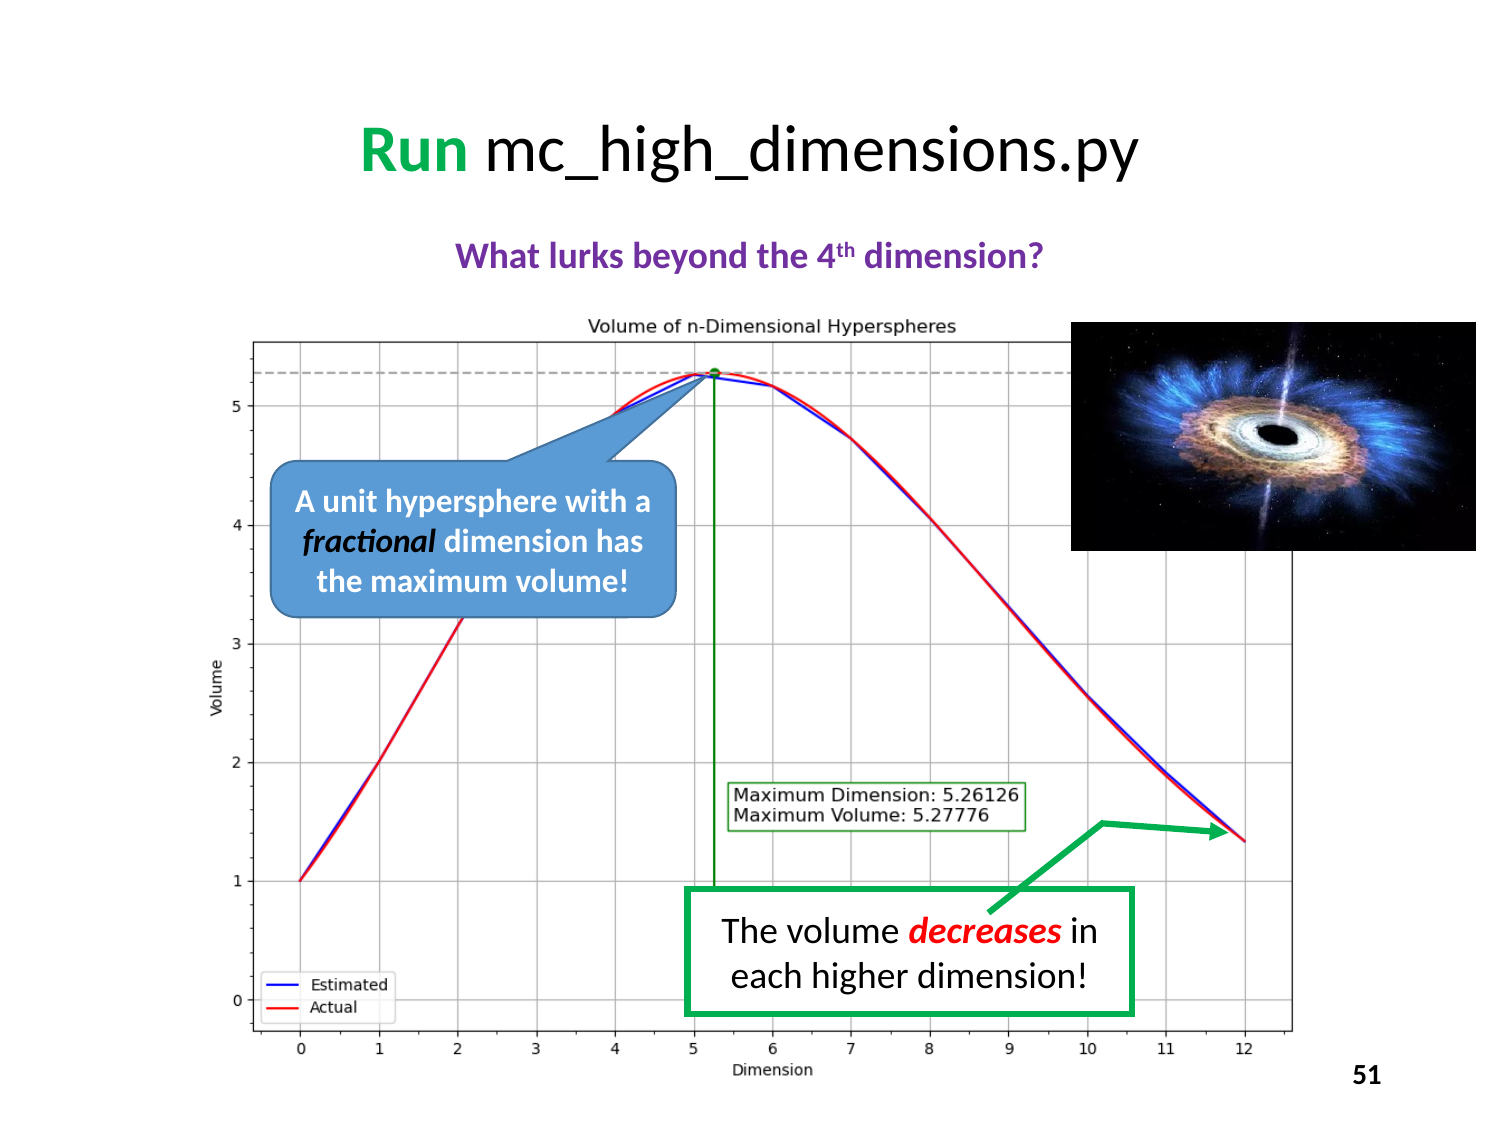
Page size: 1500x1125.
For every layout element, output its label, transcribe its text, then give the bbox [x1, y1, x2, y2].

picture [187, 298, 1476, 1090]
slide_number 51 [1059, 1042, 1397, 1103]
title Run mc_high_dimensions.py [103, 59, 1397, 241]
text_box What lurks beyond the 4th dimension? [392, 223, 1108, 284]
